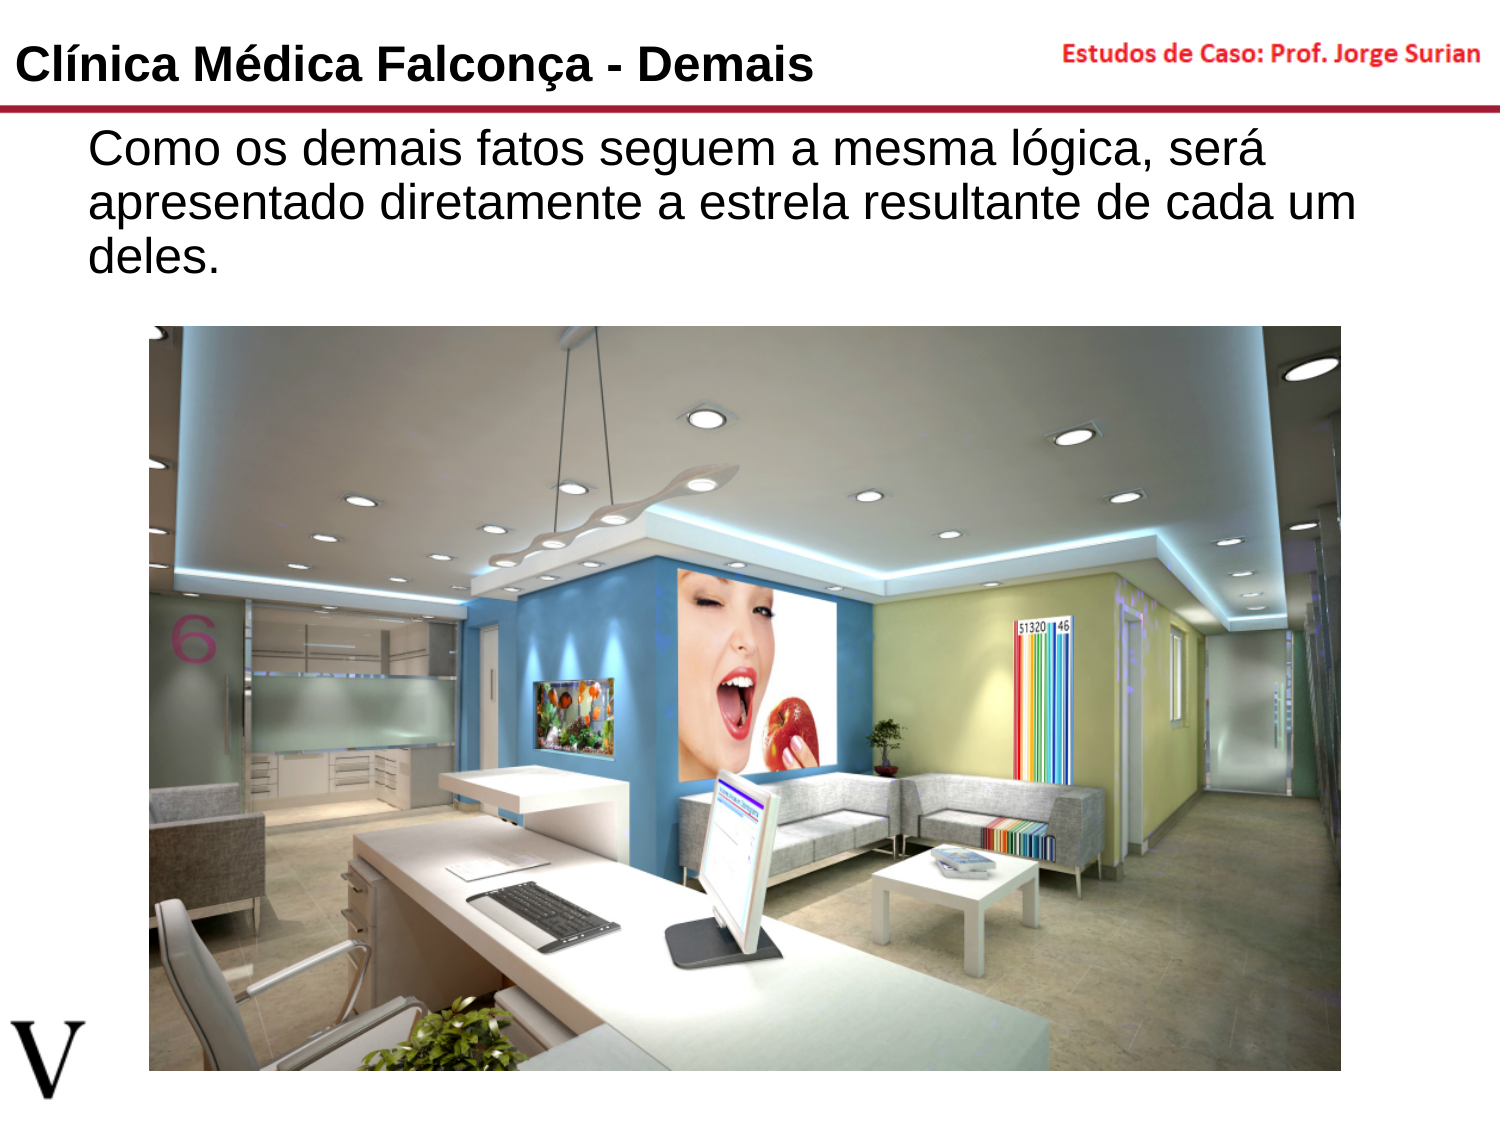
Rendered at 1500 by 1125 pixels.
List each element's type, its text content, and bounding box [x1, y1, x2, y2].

title Como os demais fatos seguem a mesma lógica, será apresentado diretamente a estrela resultante de cada um deles. [73, 115, 1424, 303]
picture [0, 9, 1500, 1115]
text_box Clínica Médica Falconça - Demais [0, 30, 1200, 137]
